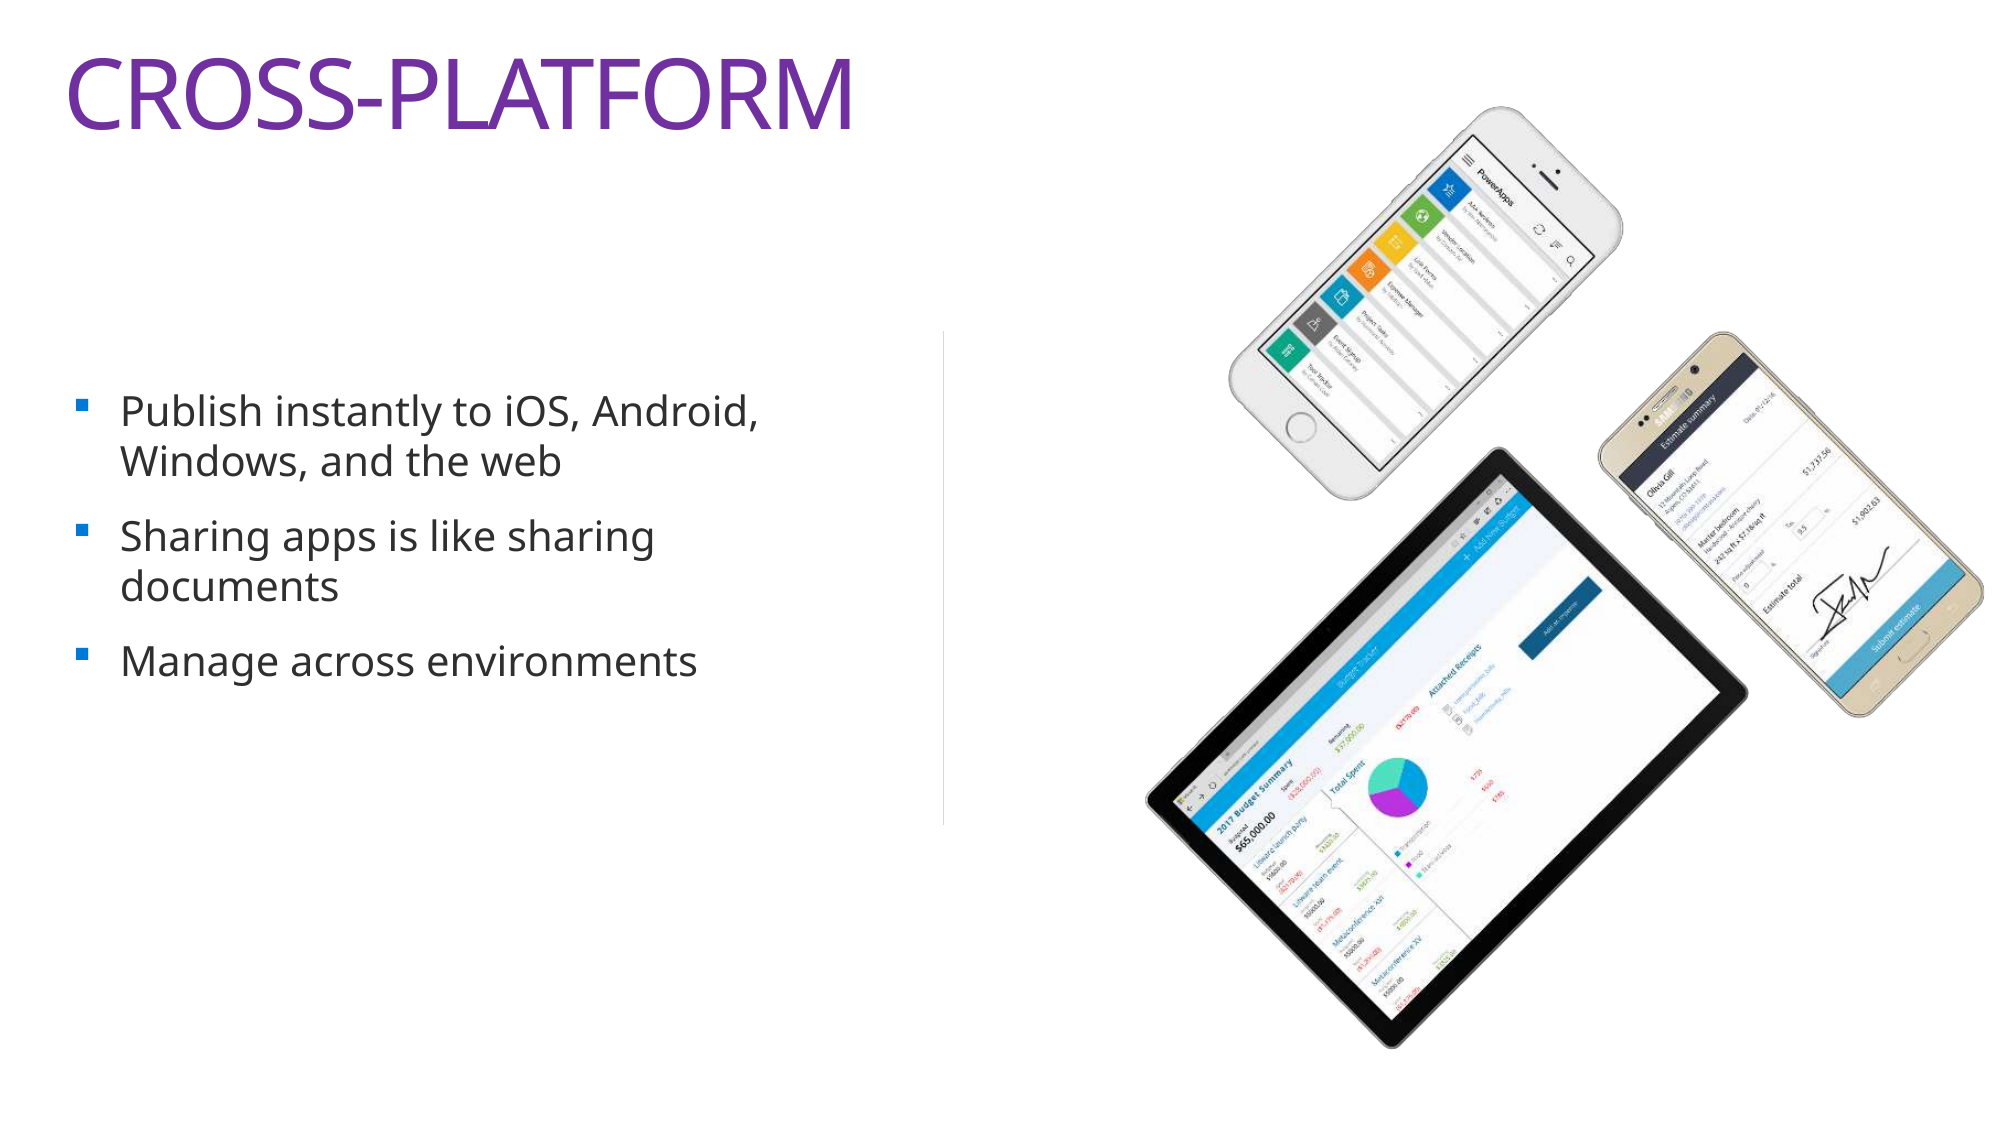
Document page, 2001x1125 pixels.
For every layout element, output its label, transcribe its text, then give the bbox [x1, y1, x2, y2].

text_box Publish instantly to iOS, Android, Windows, and the web Sharing apps is like sharing documents Manage across environments [70, 382, 798, 685]
title CROSS-PLATFORM [61, 29, 1838, 219]
text_box [1129, 106, 1985, 1050]
